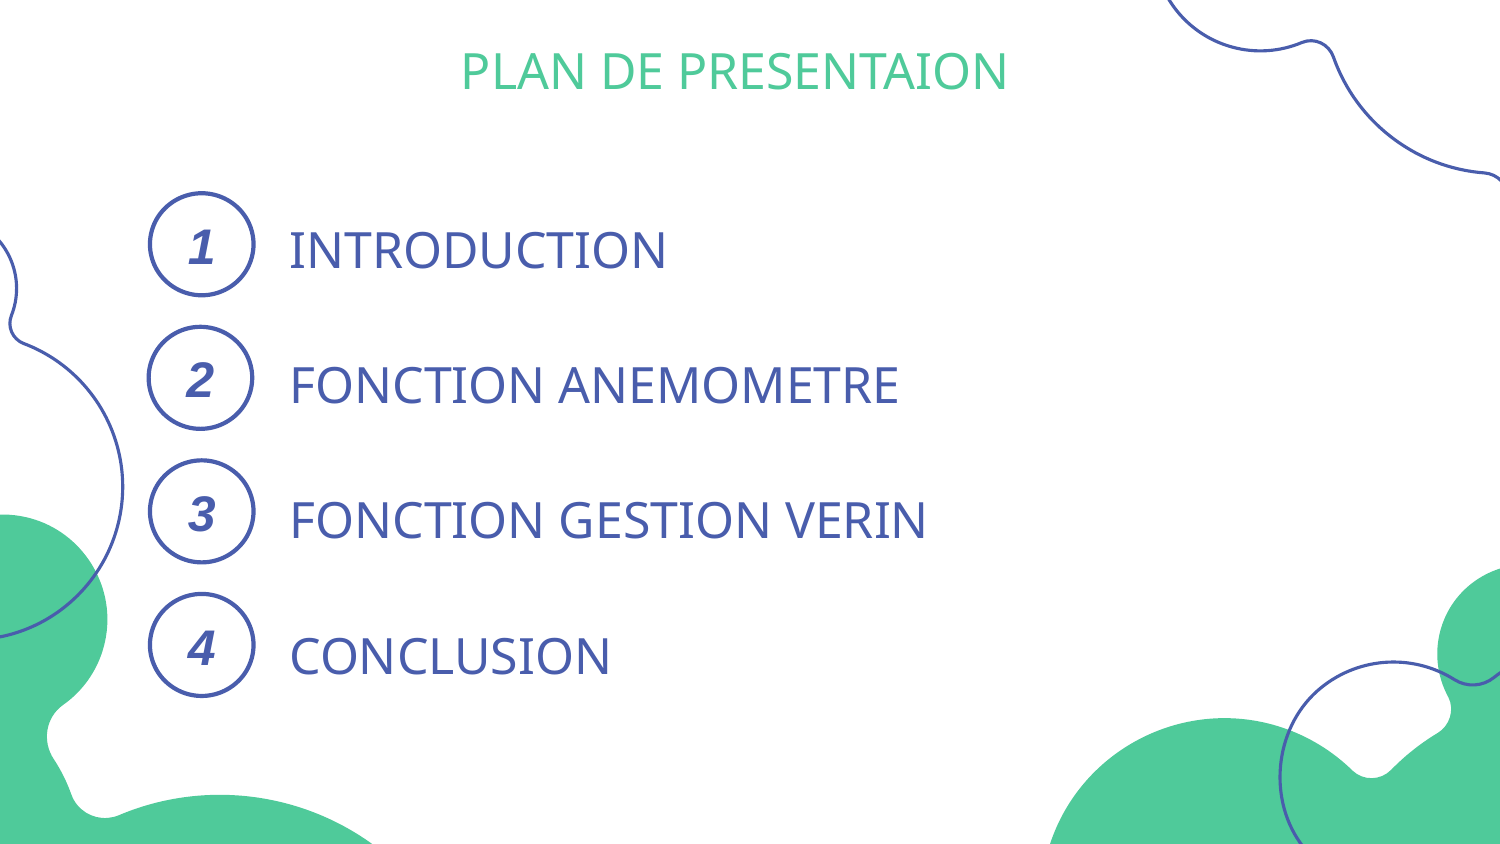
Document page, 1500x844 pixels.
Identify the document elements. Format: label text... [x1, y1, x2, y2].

text_box 4 [147, 591, 256, 699]
text_box 2 [146, 324, 255, 431]
text_box INTRODUCTION [274, 211, 1025, 286]
text_box FONCTION GESTION VERIN [274, 481, 950, 556]
text_box 1 [147, 191, 256, 298]
text_box PLAN DE PRESENTAION [445, 32, 1054, 107]
text_box 3 [147, 458, 256, 565]
text_box FONCTION ANEMOMETRE [274, 346, 950, 421]
text_box CONCLUSION [274, 616, 883, 692]
